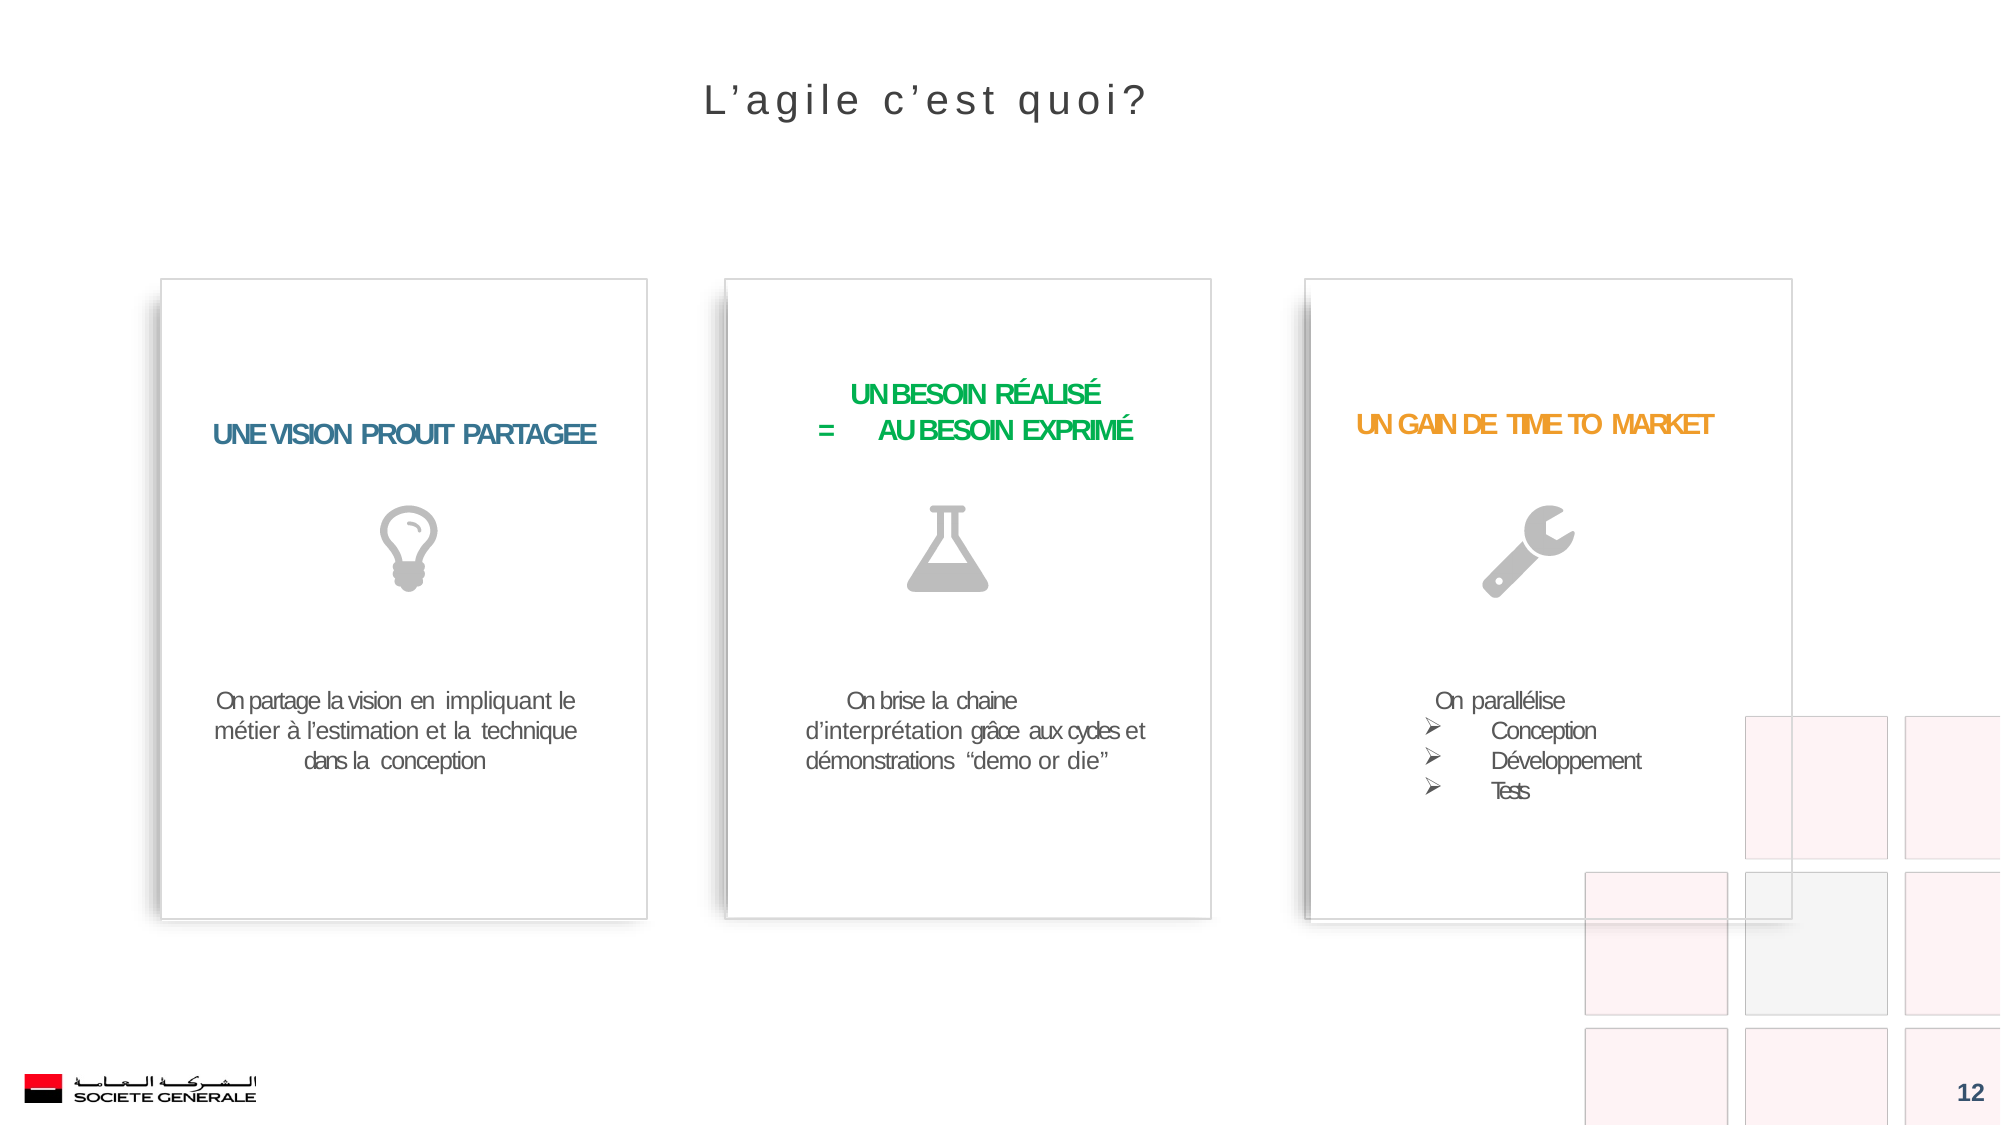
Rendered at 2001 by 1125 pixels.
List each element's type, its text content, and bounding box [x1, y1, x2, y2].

slide_number 12 [1914, 1057, 2000, 1125]
text_box [692, 446, 1231, 937]
text_box [380, 499, 495, 599]
picture [24, 1074, 256, 1103]
text_box [724, 446, 1212, 920]
text_box [692, 272, 1231, 373]
text_box [126, 276, 665, 941]
picture [1564, 692, 2001, 1125]
text_box UNE VISION PROUIT PARTAGEE [212, 413, 692, 451]
text_box On brise la chaine d’interprétation grâce aux cycles et démonstrations “demo or die” [805, 682, 1253, 775]
text_box [724, 278, 1212, 373]
text_box [161, 278, 648, 920]
text_box [1275, 278, 1814, 943]
text_box [1481, 498, 1668, 599]
text_box On partage la vision en impliquant le métier à l’estimation et la technique dans la conception [190, 682, 601, 775]
text_box On parallélise Conception Développement Tests [1382, 682, 1767, 805]
text_box UN GAIN DE TIME TO MARKET [1285, 403, 1744, 441]
text_box UN BESOIN RÉALISÉ = AU BESOIN EXPRIMÉ [678, 373, 1276, 446]
text_box L’agile c’est quoi? [224, 71, 1625, 134]
